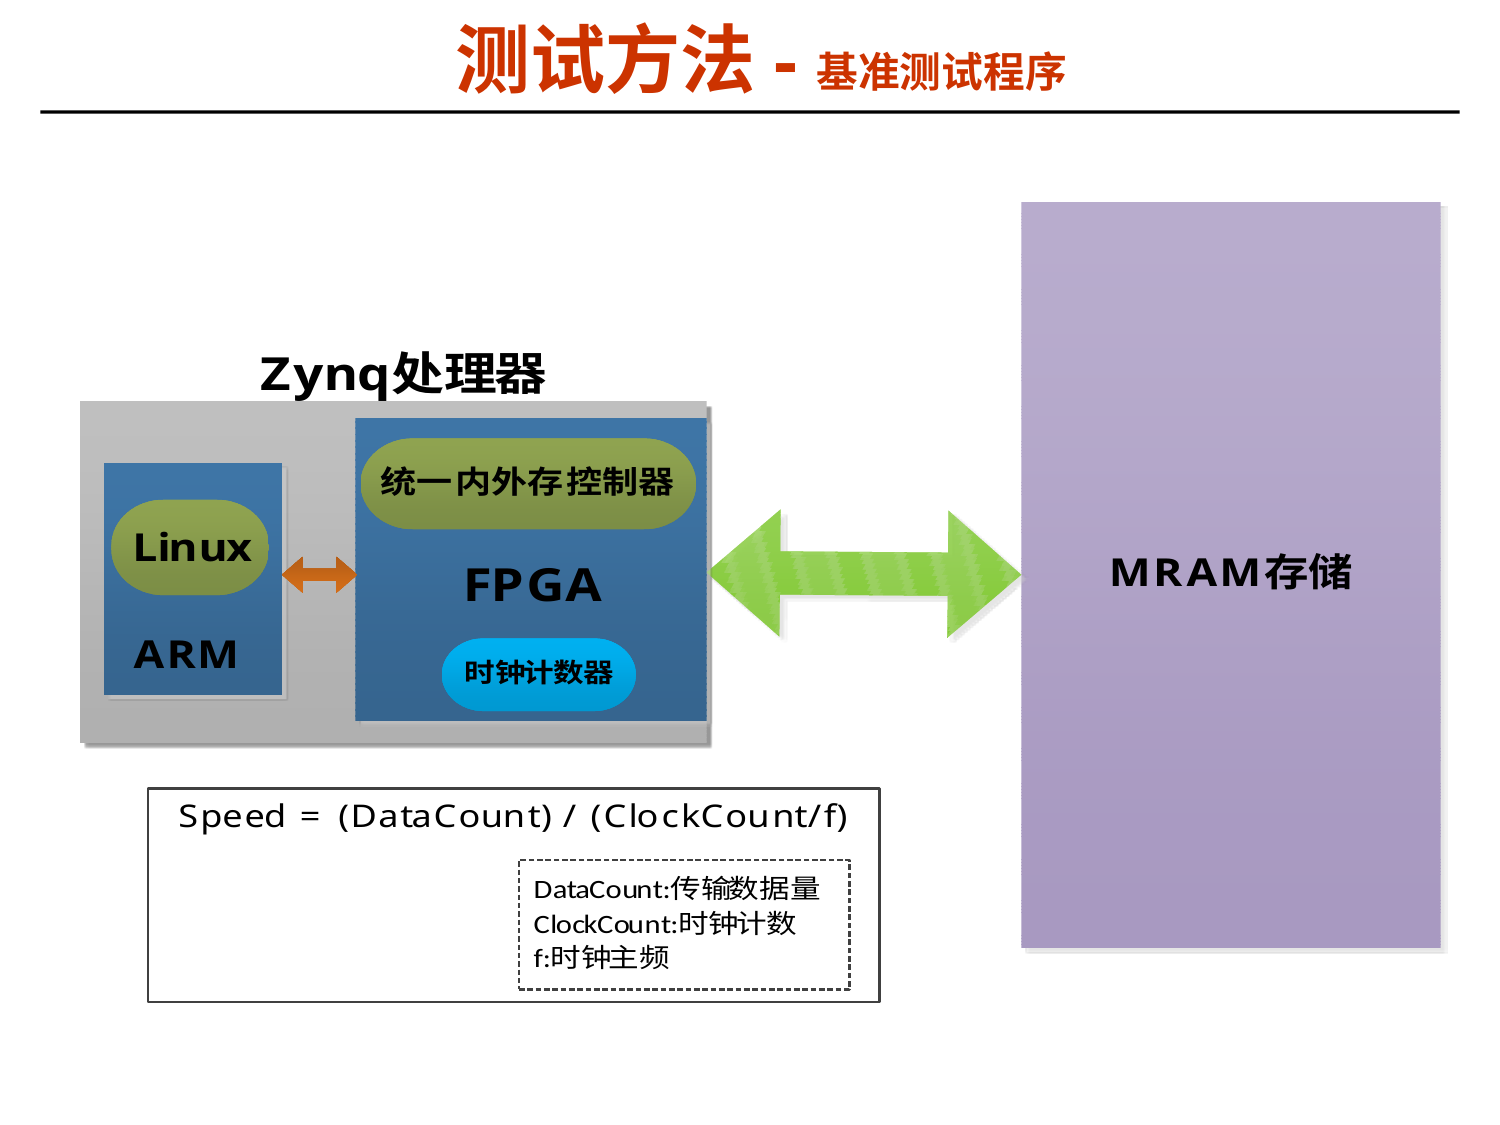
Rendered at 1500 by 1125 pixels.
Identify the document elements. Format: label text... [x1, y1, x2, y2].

title 测试方法-基准测试程序 [38, 21, 1484, 108]
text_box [73, 197, 1448, 1004]
